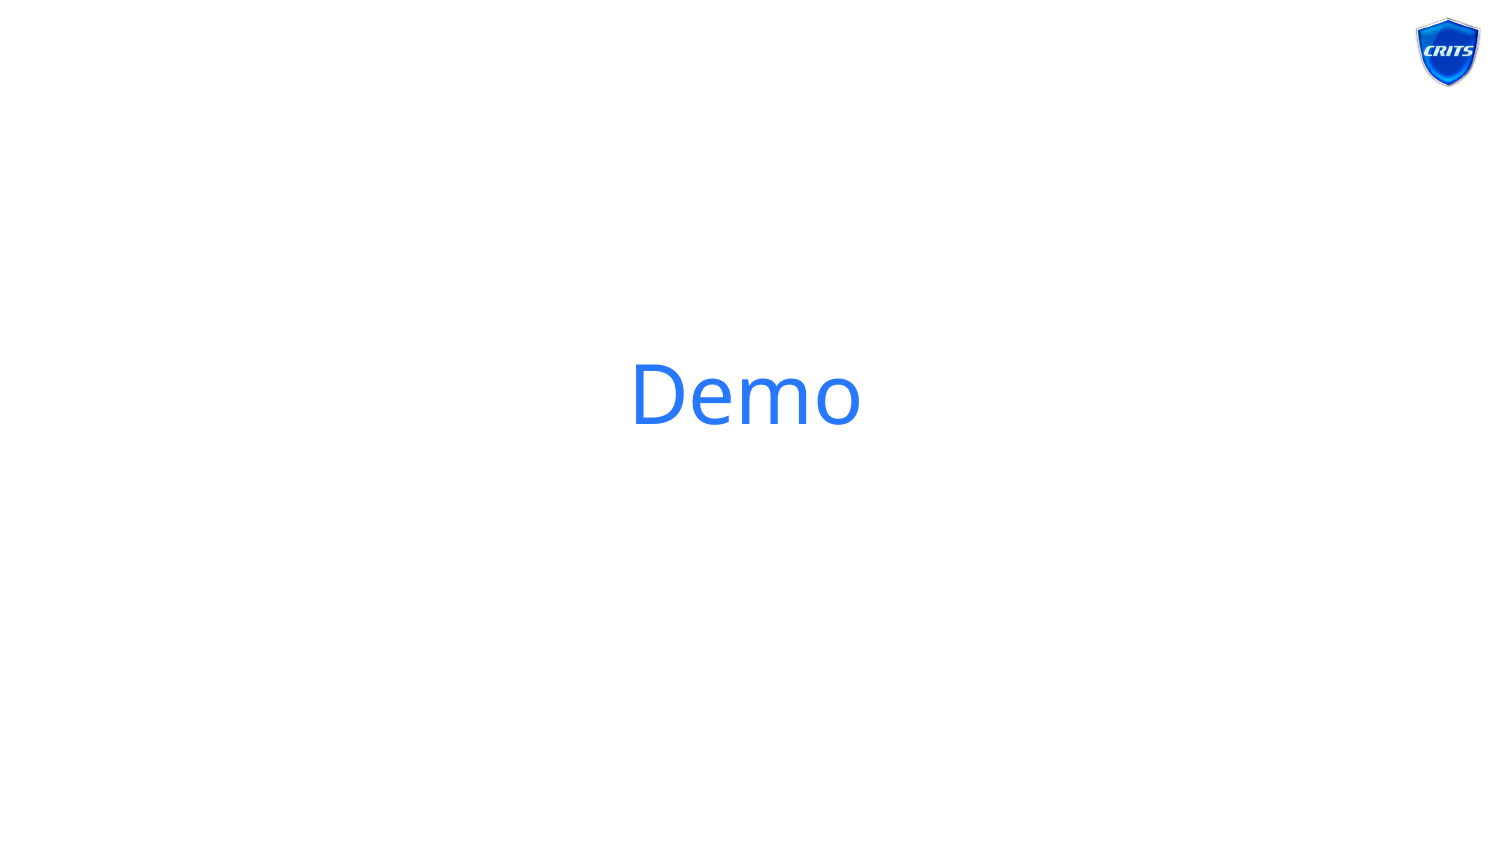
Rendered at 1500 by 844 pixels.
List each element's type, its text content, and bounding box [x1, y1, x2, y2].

text_box Demo [198, 333, 1294, 449]
picture [1413, 16, 1482, 88]
